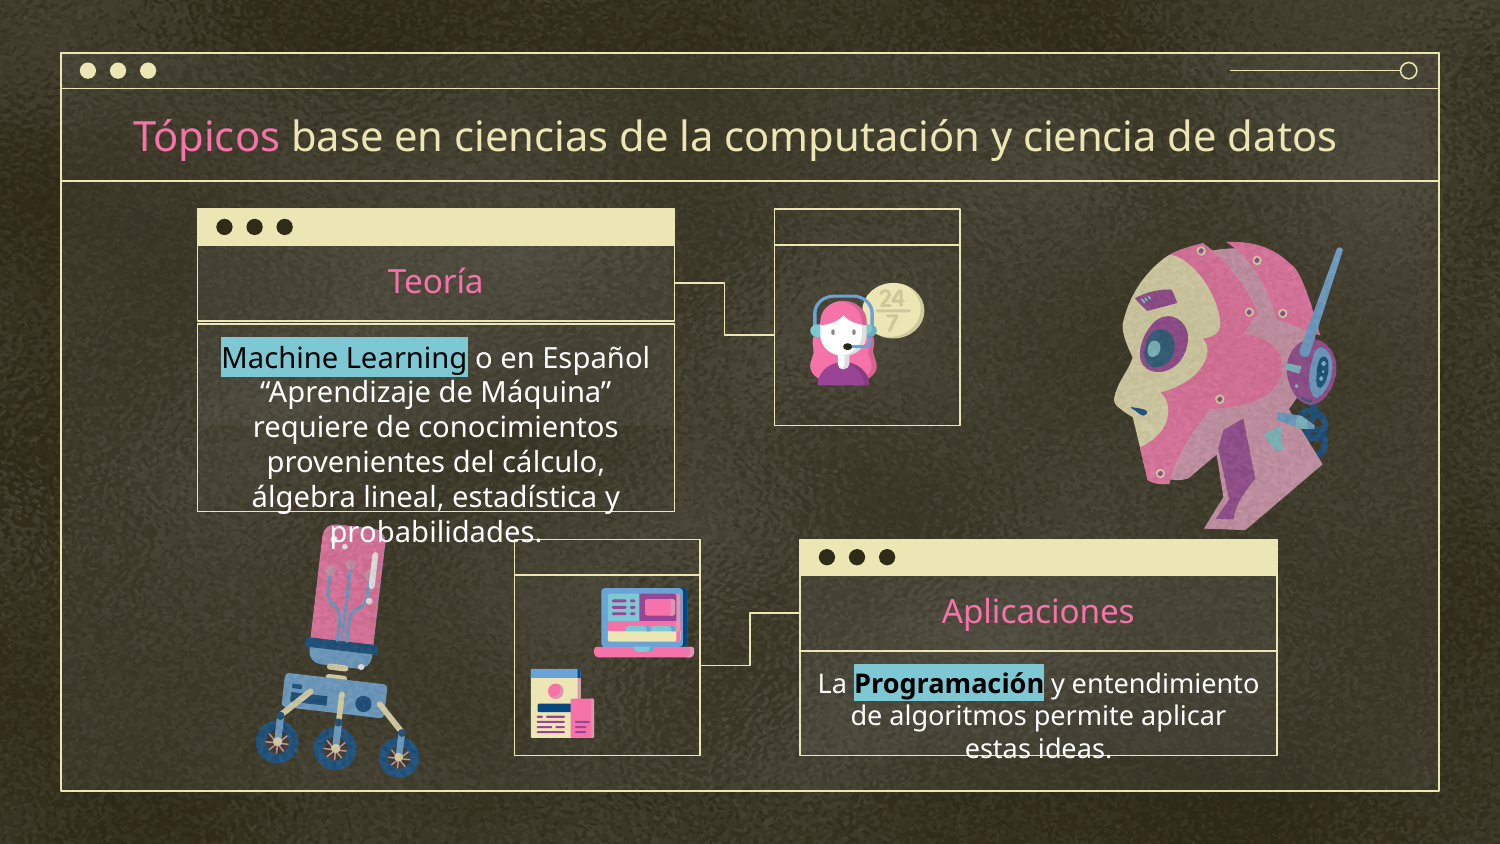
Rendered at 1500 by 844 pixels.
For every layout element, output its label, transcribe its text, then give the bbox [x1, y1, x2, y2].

subtitle Teoría [197, 252, 675, 322]
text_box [699, 612, 801, 666]
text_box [674, 282, 775, 336]
subtitle La Programación y entendimiento de algoritmos permite aplicar estas ideas. [799, 650, 1278, 756]
title Tópicos base en ciencias de la computación y ciencia de datos [118, 88, 1382, 182]
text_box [593, 587, 695, 658]
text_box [197, 208, 675, 246]
subtitle Aplicaciones [799, 583, 1278, 650]
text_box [530, 668, 595, 739]
subtitle Machine Learning o en Español “Aprendizaje de Máquina” requiere de conocimientos provenientes del cálculo, álgebra lineal, estadística y probabilidades. [197, 323, 675, 512]
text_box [514, 539, 701, 756]
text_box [809, 282, 925, 386]
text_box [774, 208, 961, 426]
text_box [799, 539, 1278, 576]
